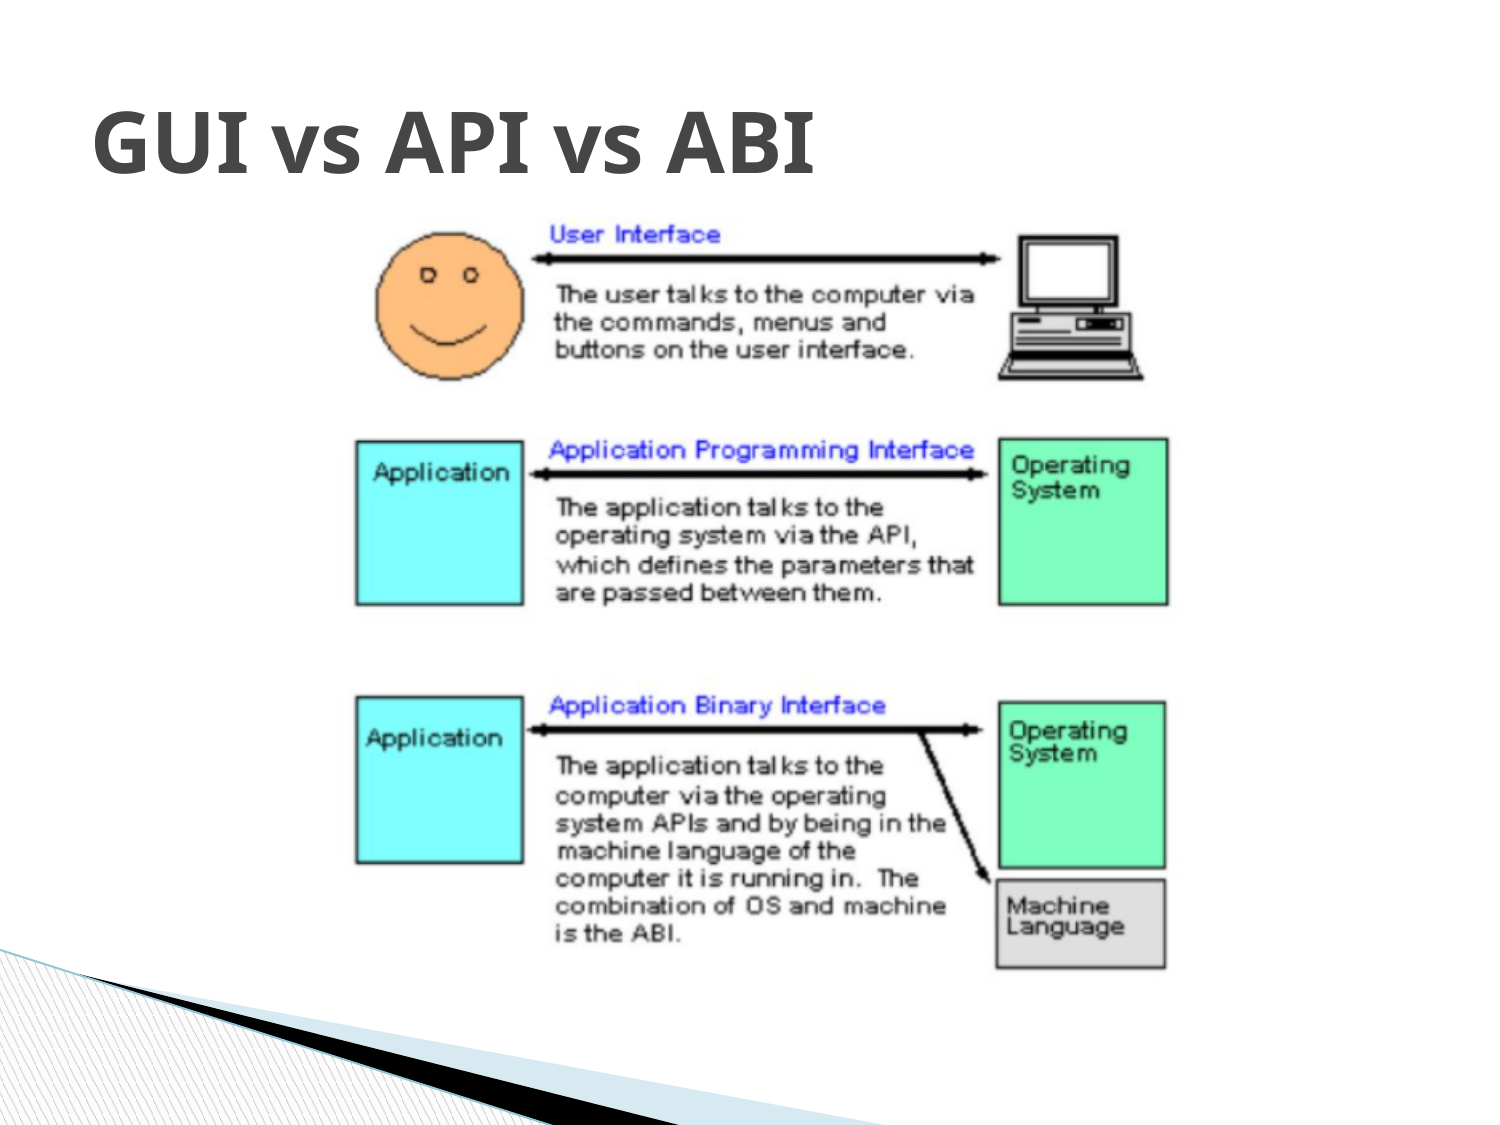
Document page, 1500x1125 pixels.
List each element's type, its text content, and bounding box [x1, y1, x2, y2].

picture [256, 208, 1289, 986]
title GUI vs API vs ABI [75, 45, 1425, 233]
